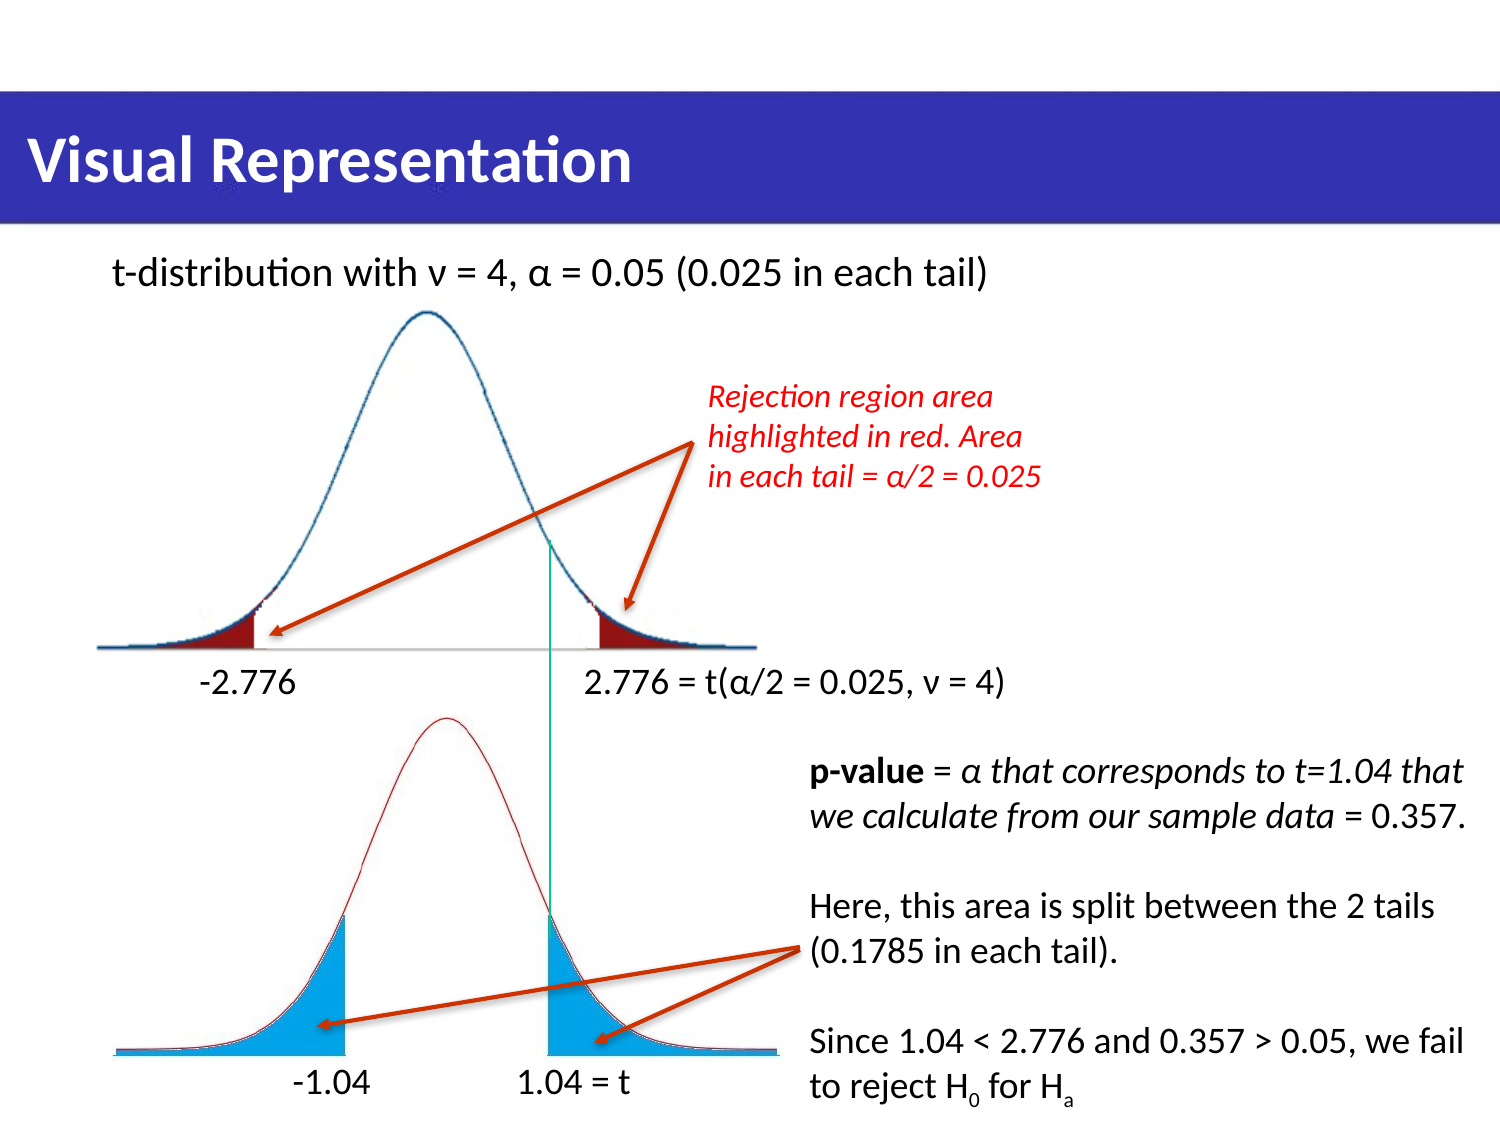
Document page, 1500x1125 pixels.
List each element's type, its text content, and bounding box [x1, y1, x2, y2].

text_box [87, 237, 1063, 1111]
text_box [594, 1034, 801, 1043]
text_box Visual Representation [12, 87, 1338, 225]
picture [0, 0, 1500, 1125]
text_box p-value = α that corresponds to t=1.04 that we calculate from our sample data = 0.357. Here, this area is split between the 2 tails (0.1785 in each tail). Since 1.04 < 2.776 and 0.357 > 0.05, we fail to reject H0 for Ha [794, 738, 1500, 1120]
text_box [316, 946, 801, 1027]
